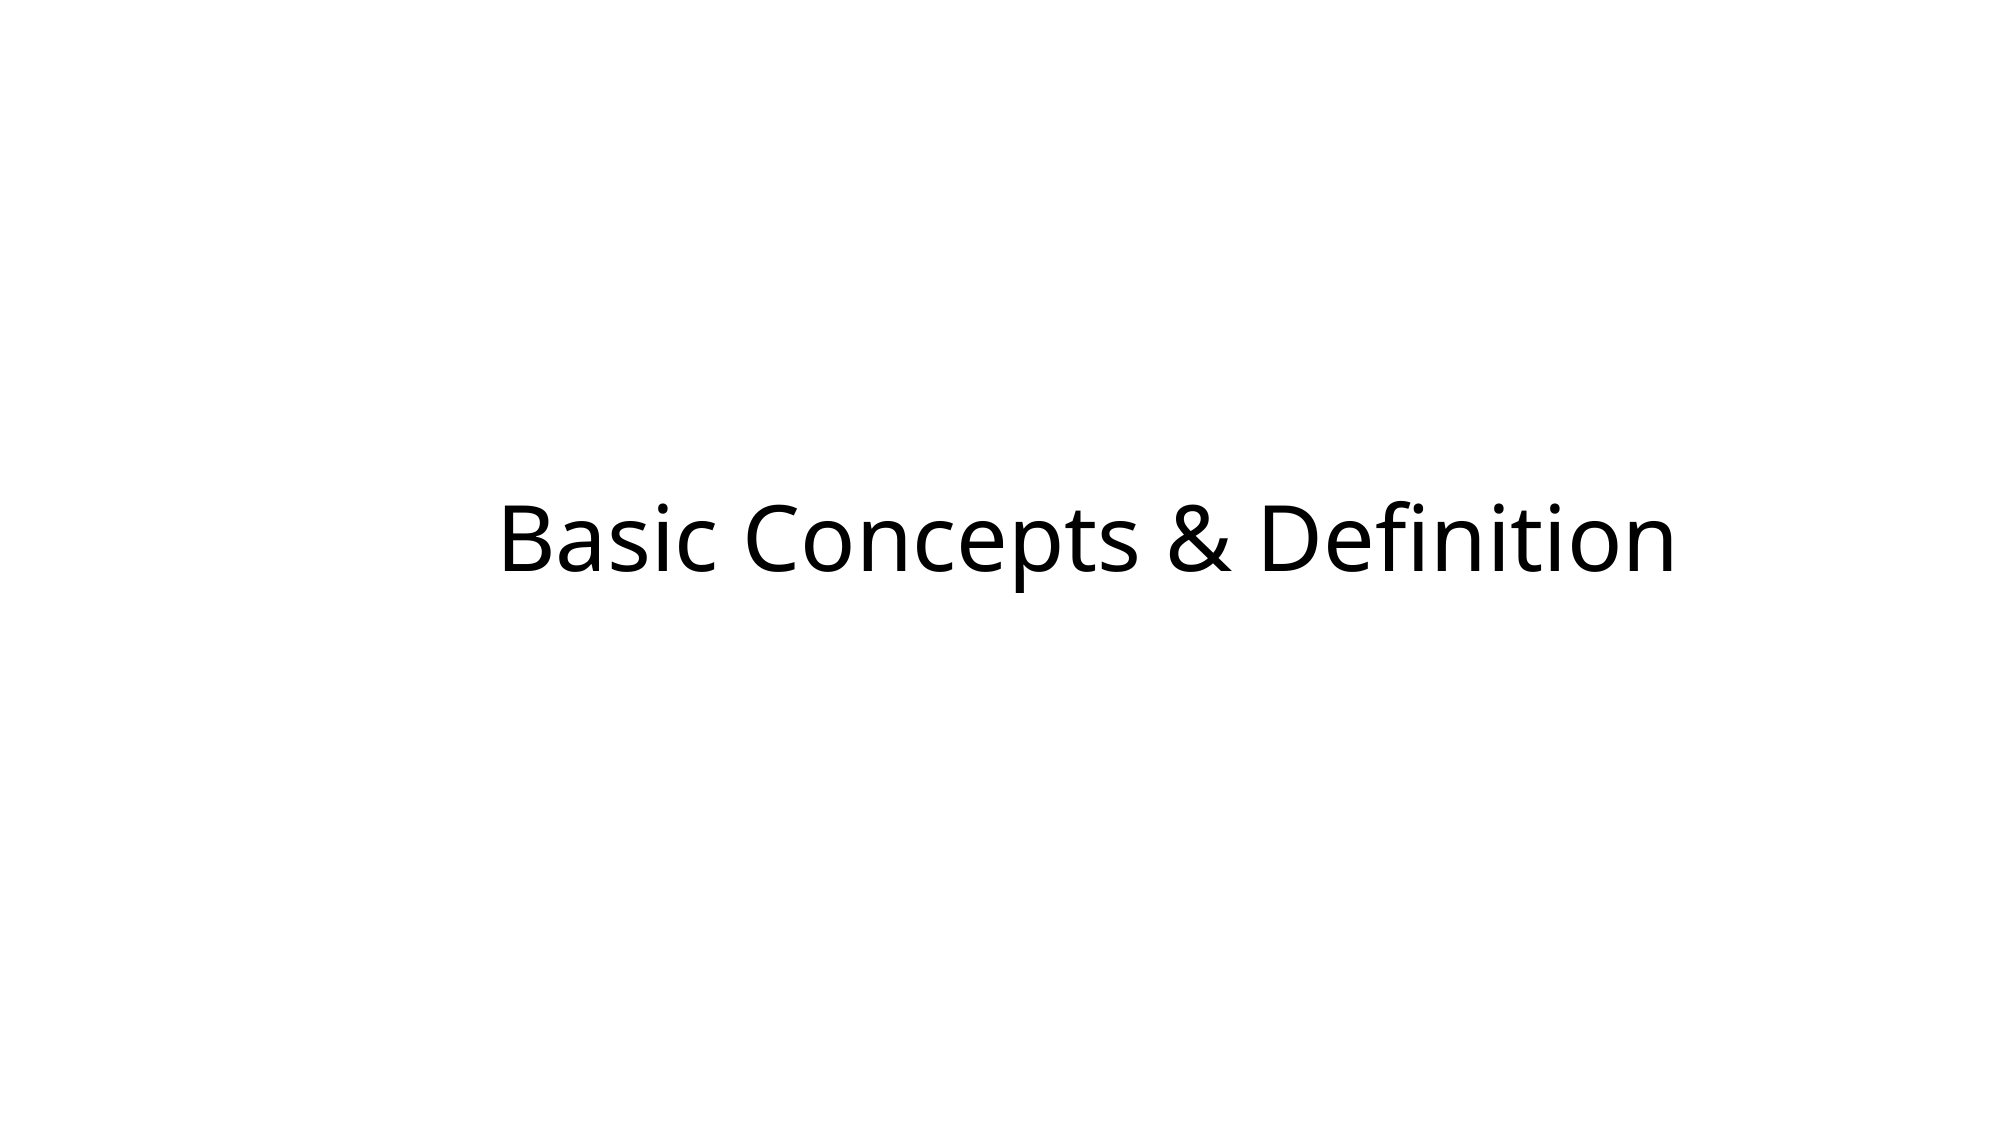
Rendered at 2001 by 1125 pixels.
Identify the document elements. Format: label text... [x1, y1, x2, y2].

title Basic Concepts & Definition [481, 433, 2000, 651]
